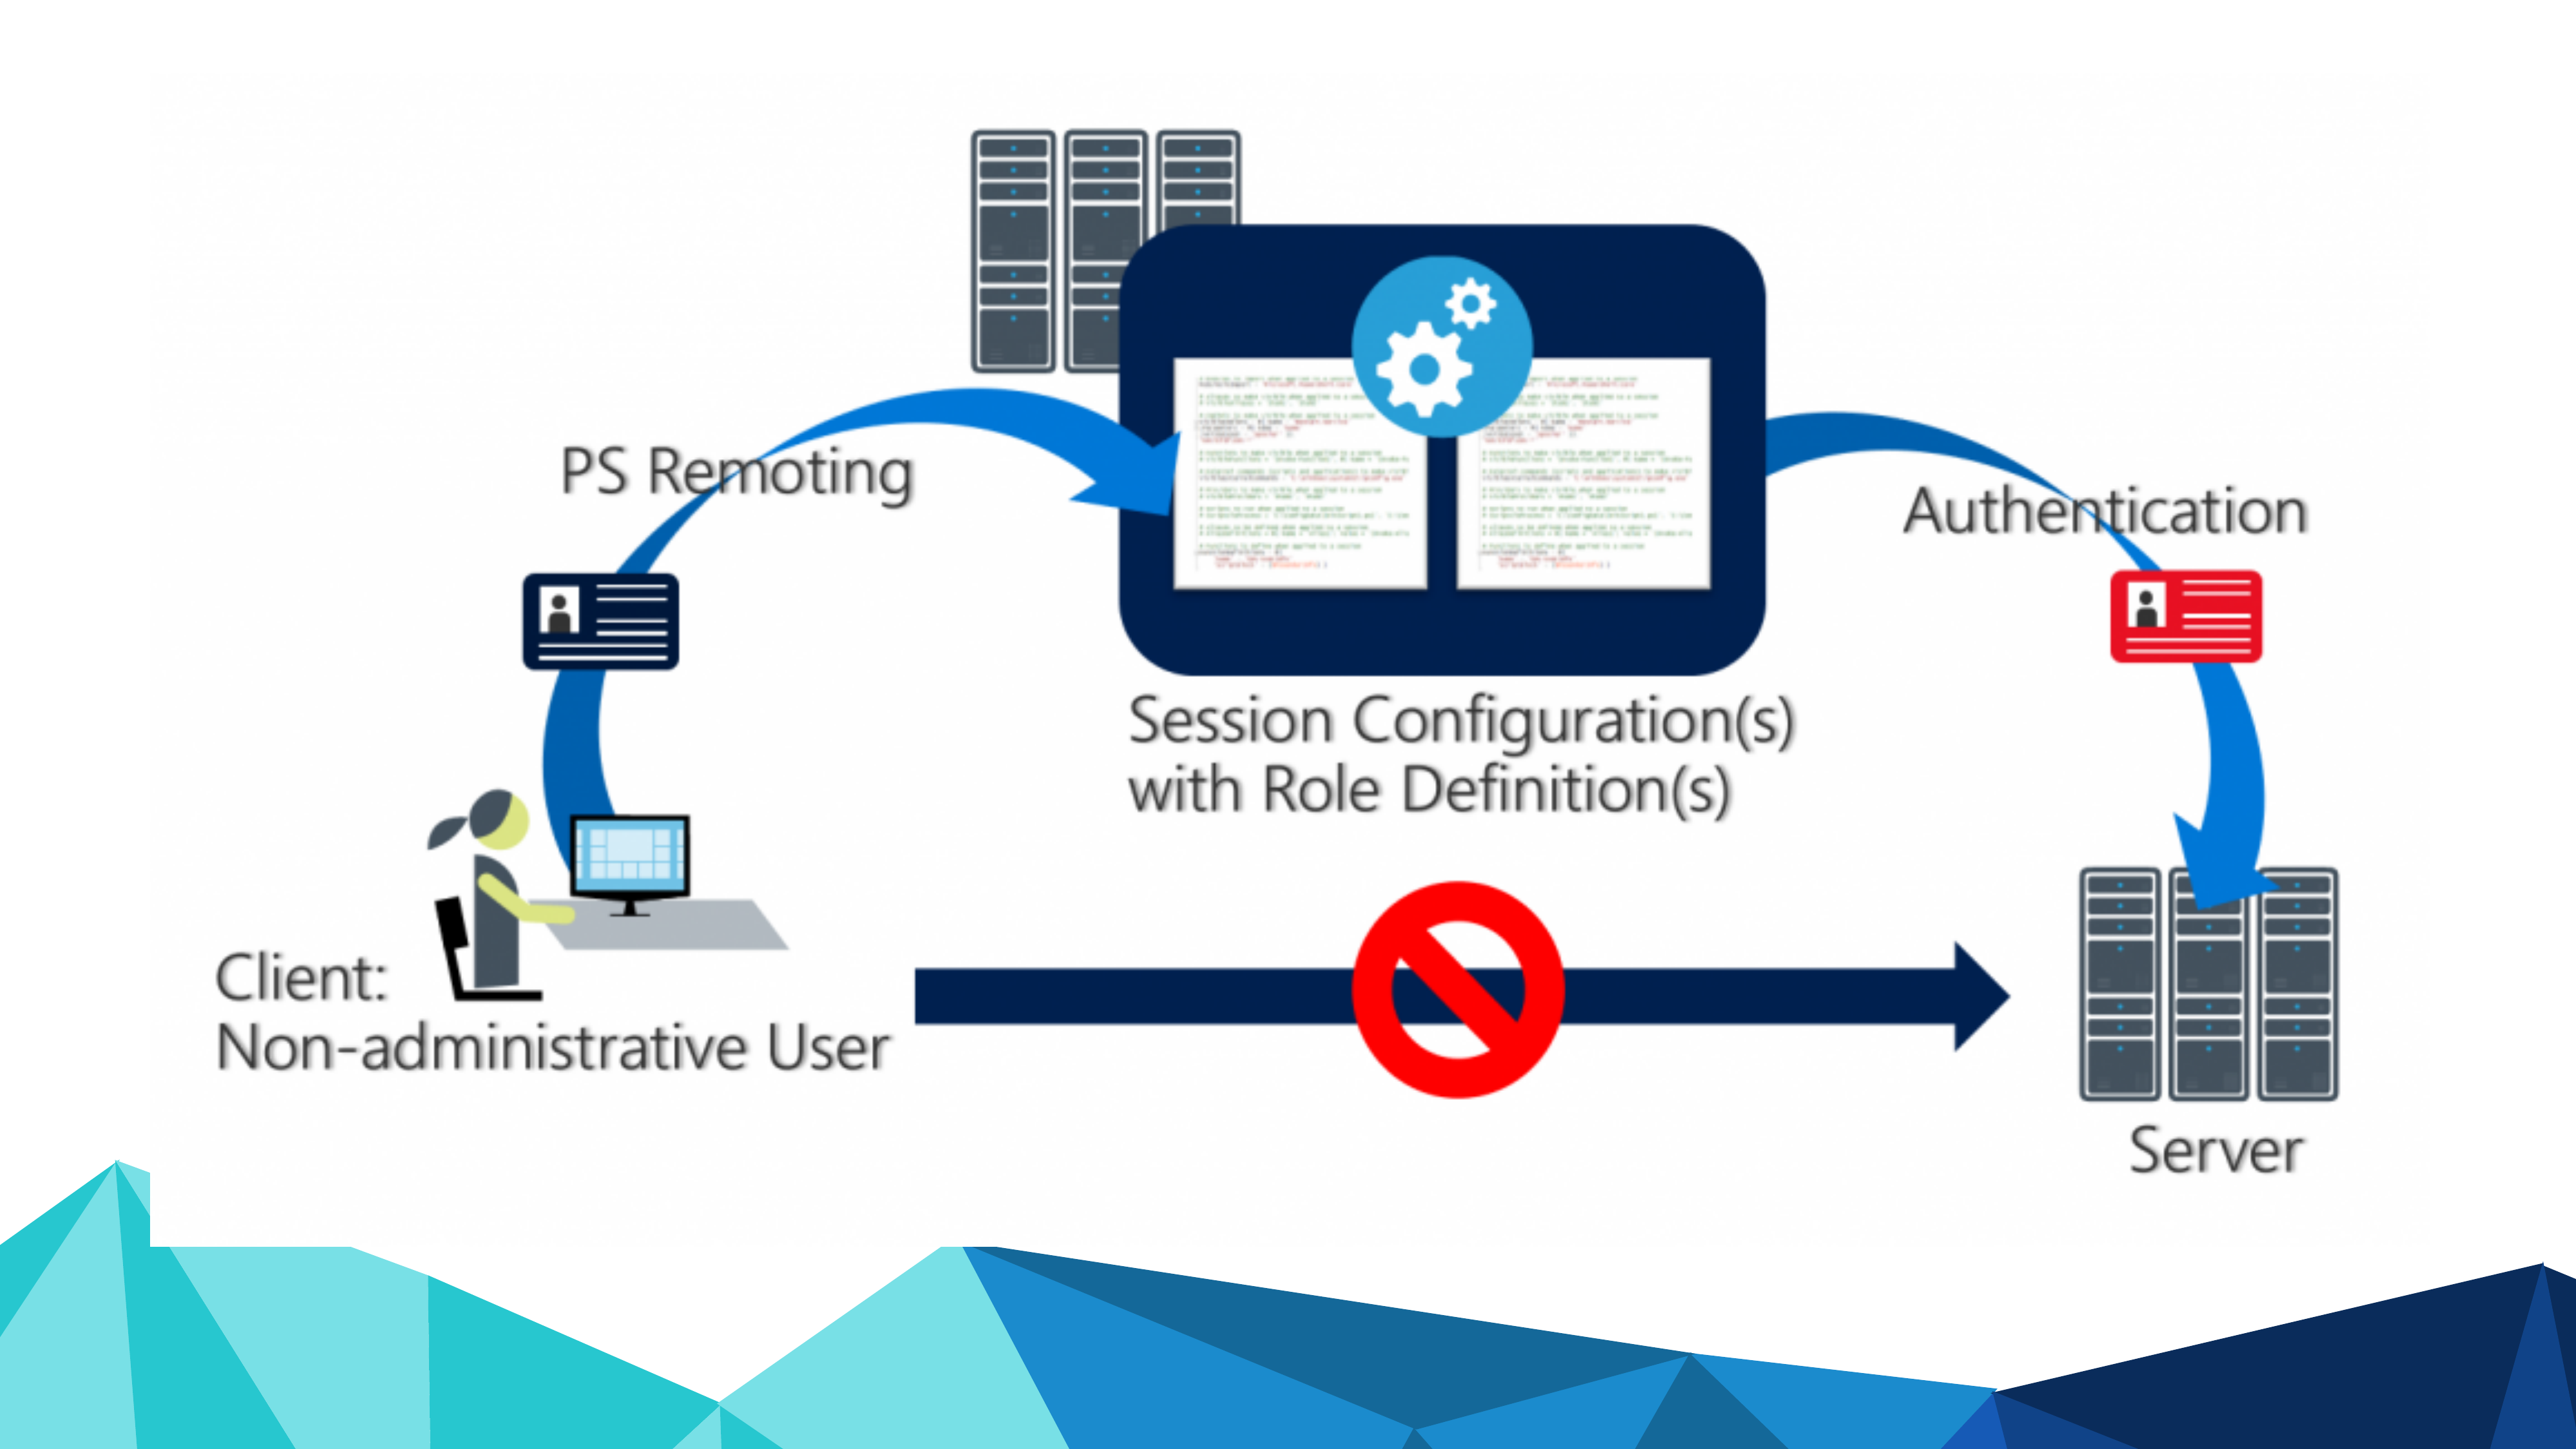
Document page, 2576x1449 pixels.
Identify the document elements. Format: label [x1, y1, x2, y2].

picture [149, 73, 2430, 1247]
